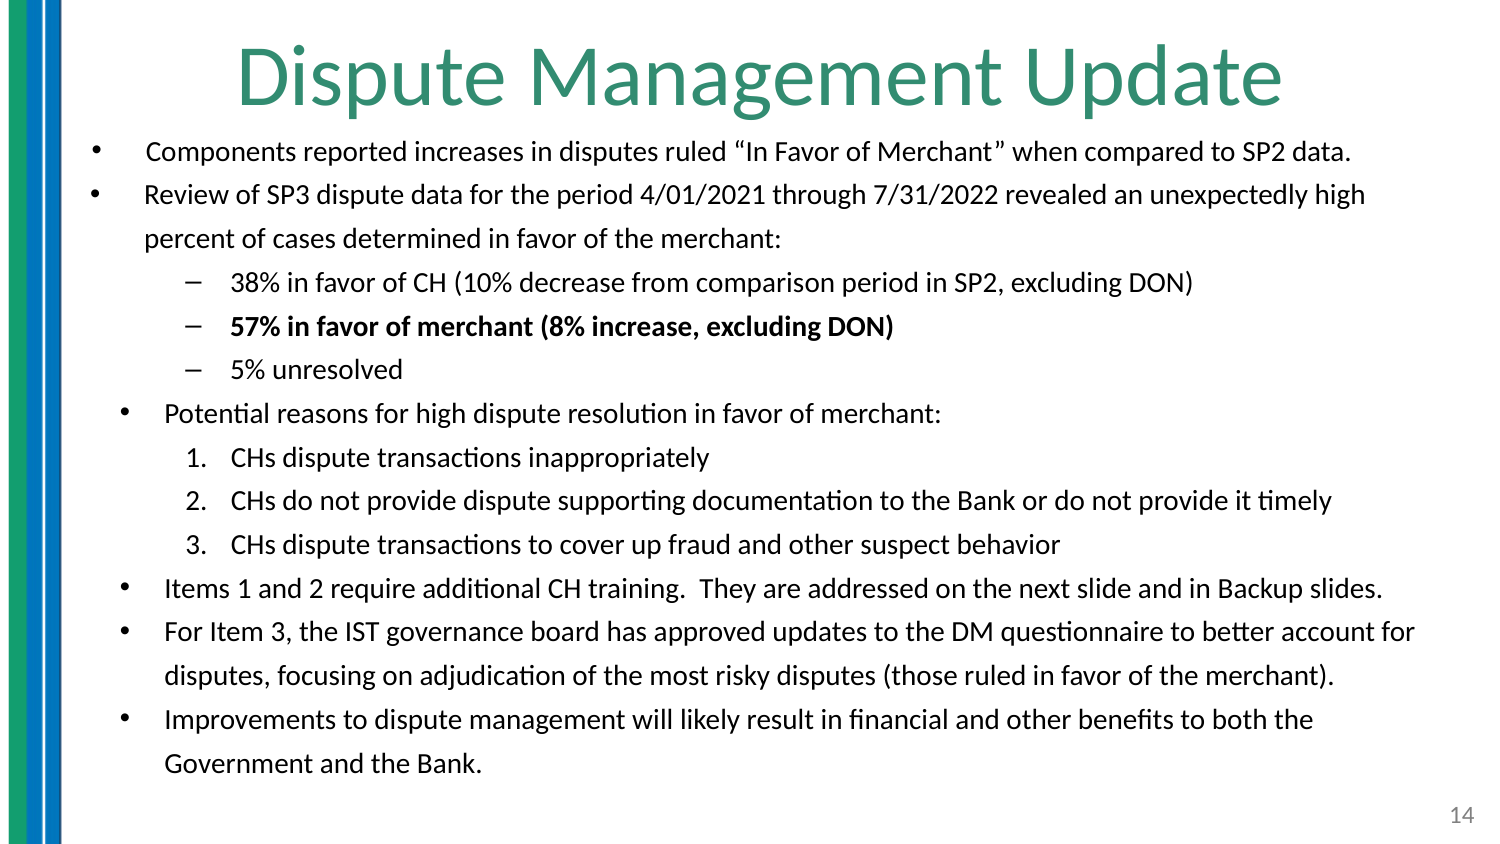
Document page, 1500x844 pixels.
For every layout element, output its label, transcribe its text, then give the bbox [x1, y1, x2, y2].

title Dispute Management Update [85, 0, 1436, 115]
picture [29, 0, 1500, 844]
list Components reported increases in disputes ruled “In Favor of Merchant” when compared to SP2 data. Review of SP3 dispute data for the period 4/01/2021 through 7/31/2022 revealed an unexpectedly high percent of cases determined in favor of the merchant: 38% in favor of CH (10% decrease from comparison period in SP2, excluding DON) 57% in favor of merchant (8% increase, excluding DON) 5% unresolved Potential reasons for high dispute resolution in favor of merchant: CHs dispute transactions inappropriately CHs do not provide dispute supporting documentation to the Bank or do not provide it timely CHs dispute transactions to cover up fraud and other suspect behavior Items 1 and 2 require additional CH training. They are addressed on the next slide and in Backup slides. For Item 3, the IST governance board has approved updates to the DM questionnaire to better account for disputes, focusing on adjudication of the most risky disputes (those ruled in favor of the merchant). Improvements to dispute management will likely result in financial and other benefits to both the Government and the Bank. [75, 115, 1472, 788]
picture [0, 0, 26, 844]
